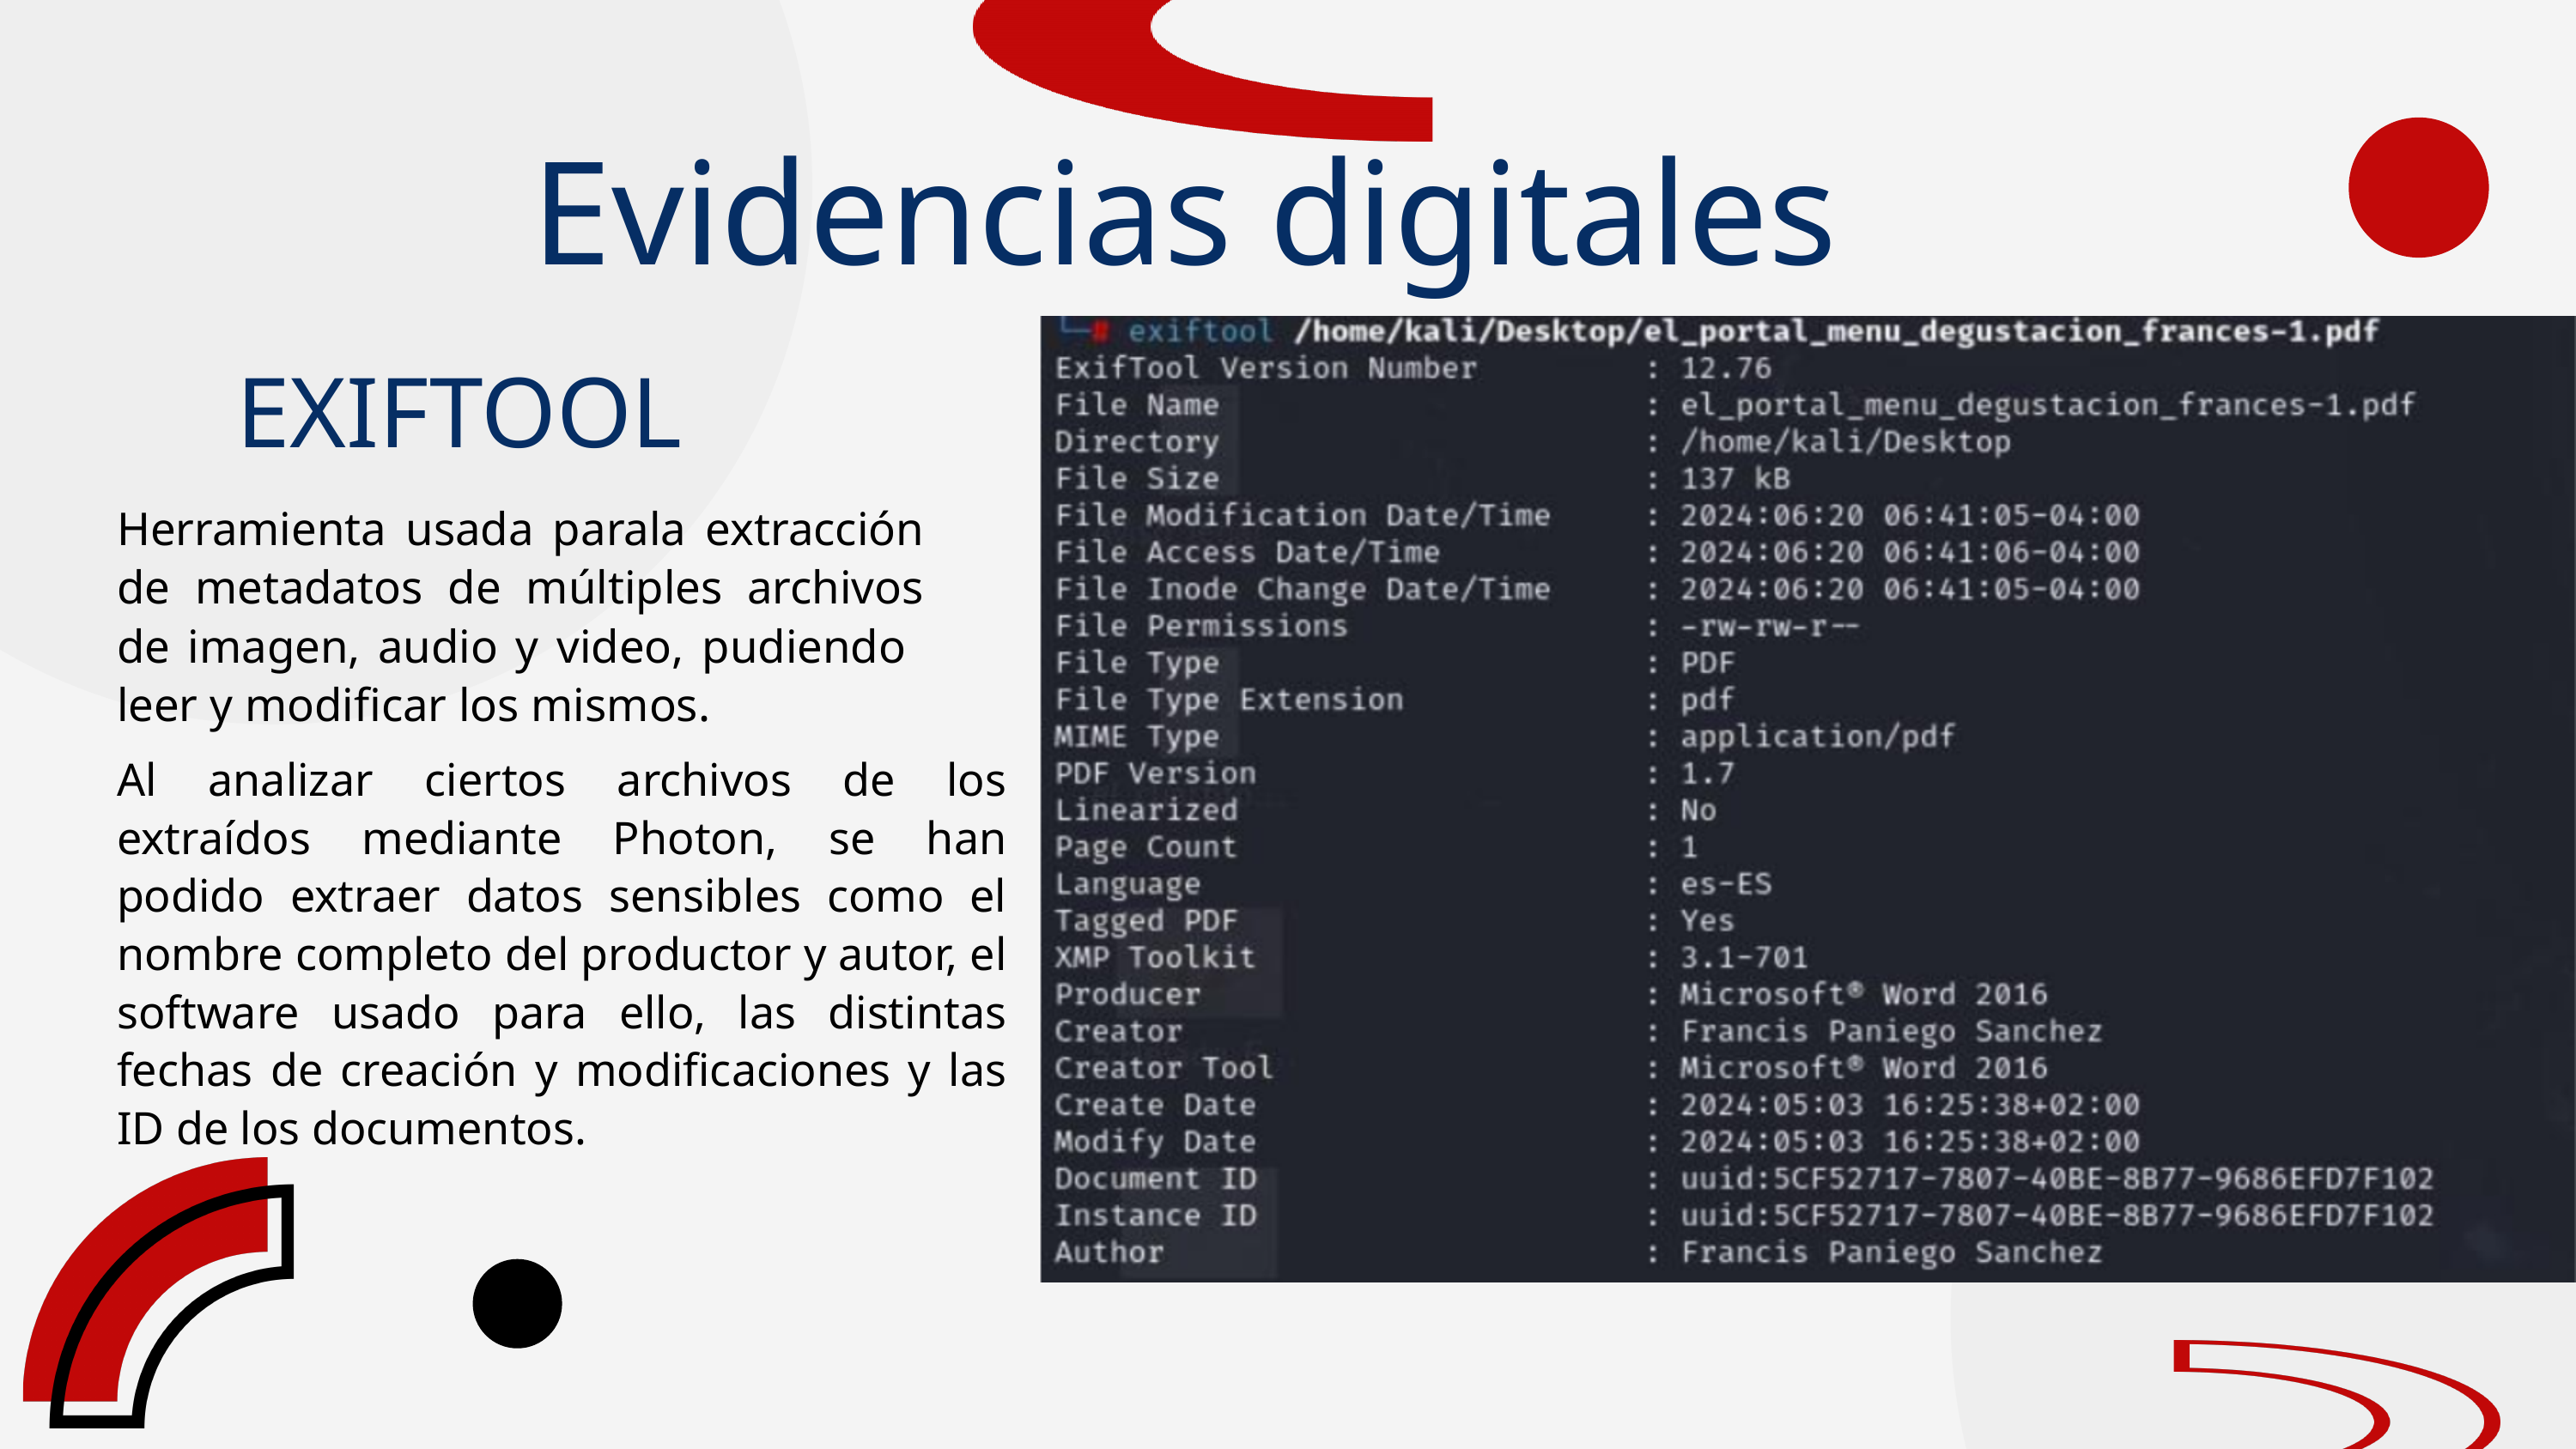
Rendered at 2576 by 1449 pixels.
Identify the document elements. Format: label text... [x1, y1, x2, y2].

text_box Evidencias digitales [816, 146, 1951, 294]
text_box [1950, 780, 2576, 1449]
text_box [973, 0, 1433, 142]
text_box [0, 0, 813, 724]
text_box Herramienta usada parala extracción de metadatos de múltiples archivos de imagen, audio y video, pudiendo leer y modificar los mismos. [117, 495, 925, 731]
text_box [2348, 117, 2489, 258]
text_box [22, 1157, 295, 1428]
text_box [472, 1258, 562, 1349]
text_box Al analizar ciertos archivos de los extraídos mediante Photon, se han podido extraer datos sensibles como el nombre completo del productor y autor, el software usado para ello, las distintas fechas de creación y modificaciones y las ID de los documentos. [117, 747, 1008, 1154]
text_box [1038, 316, 2576, 1282]
